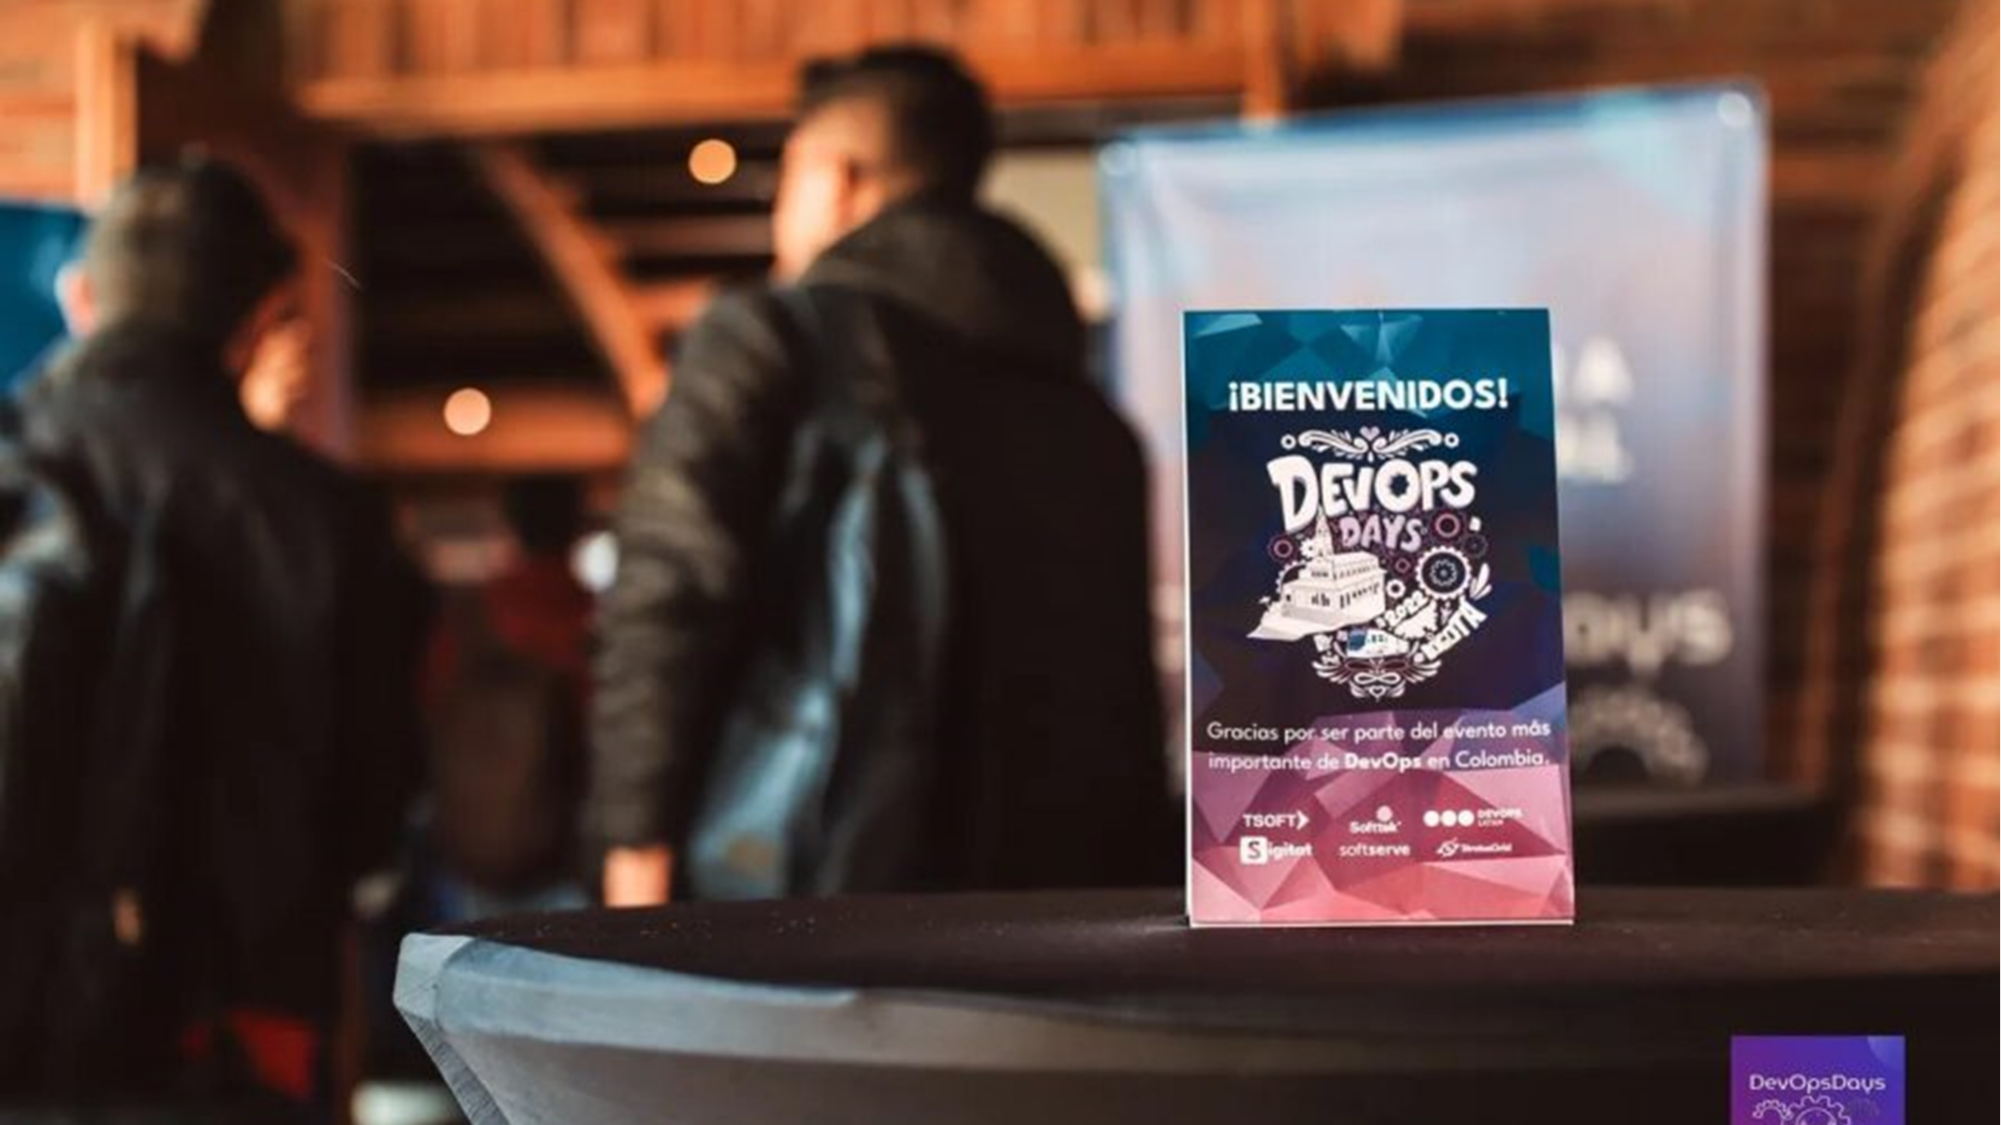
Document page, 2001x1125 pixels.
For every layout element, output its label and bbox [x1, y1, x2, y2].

text_box [0, 0, 2000, 1125]
